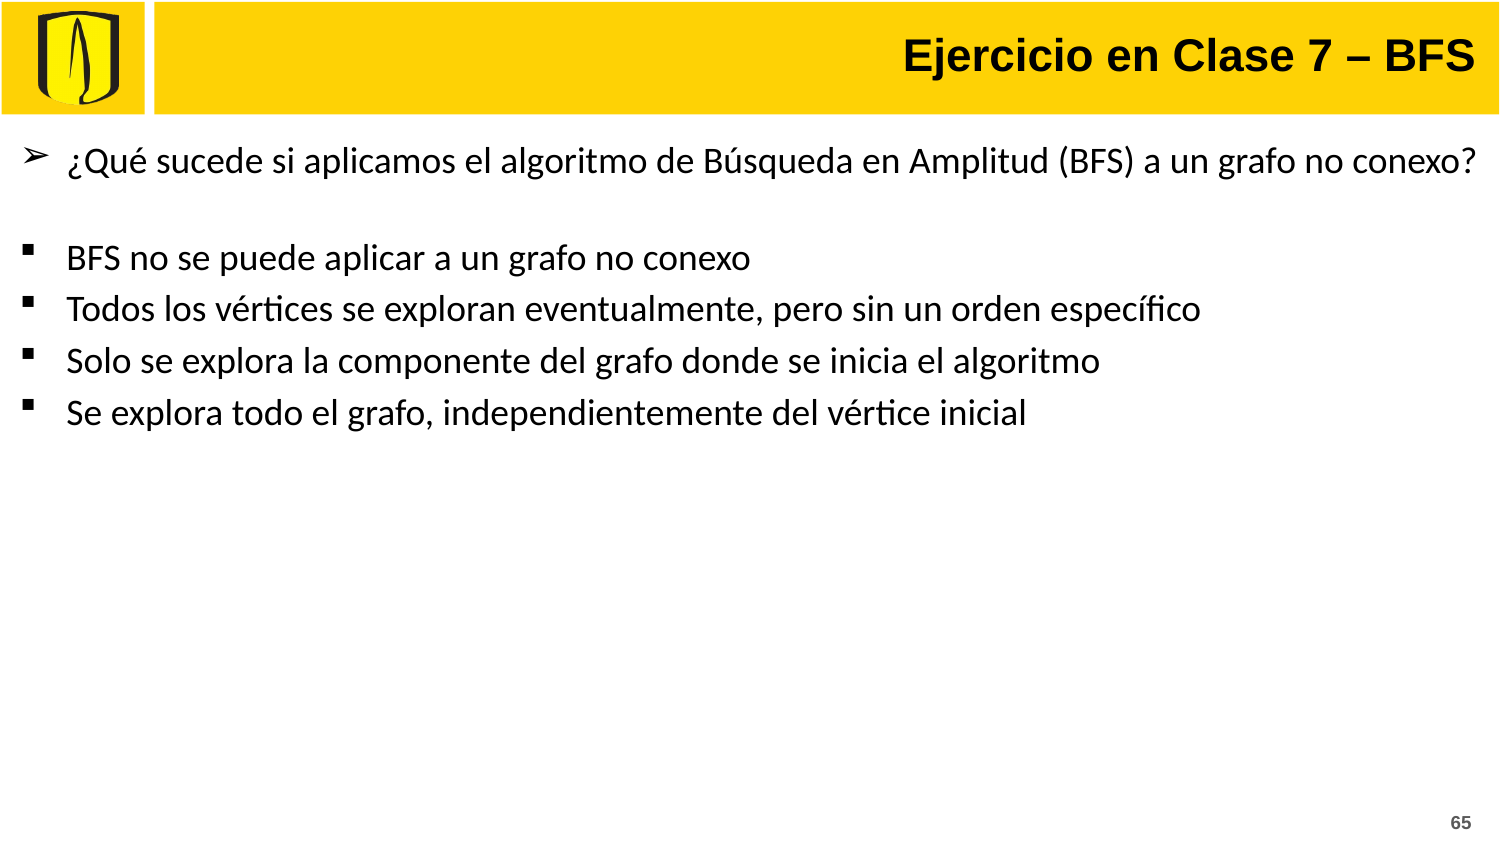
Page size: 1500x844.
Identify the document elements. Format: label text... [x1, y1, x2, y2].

title Ejercicio en Clase 7 – BFS [161, 11, 1491, 106]
list ¿Qué sucede si aplicamos el algoritmo de Búsqueda en Amplitud (BFS) a un grafo no conexo? BFS no se puede aplicar a un grafo no conexo Todos los vértices se exploran eventualmente, pero sin un orden específico Solo se explora la componente del grafo donde se inicia el algoritmo Se explora todo el grafo, independientemente del vértice inicial [4, 114, 1500, 844]
slide_number 65 [1420, 789, 1487, 844]
picture [38, 11, 119, 105]
